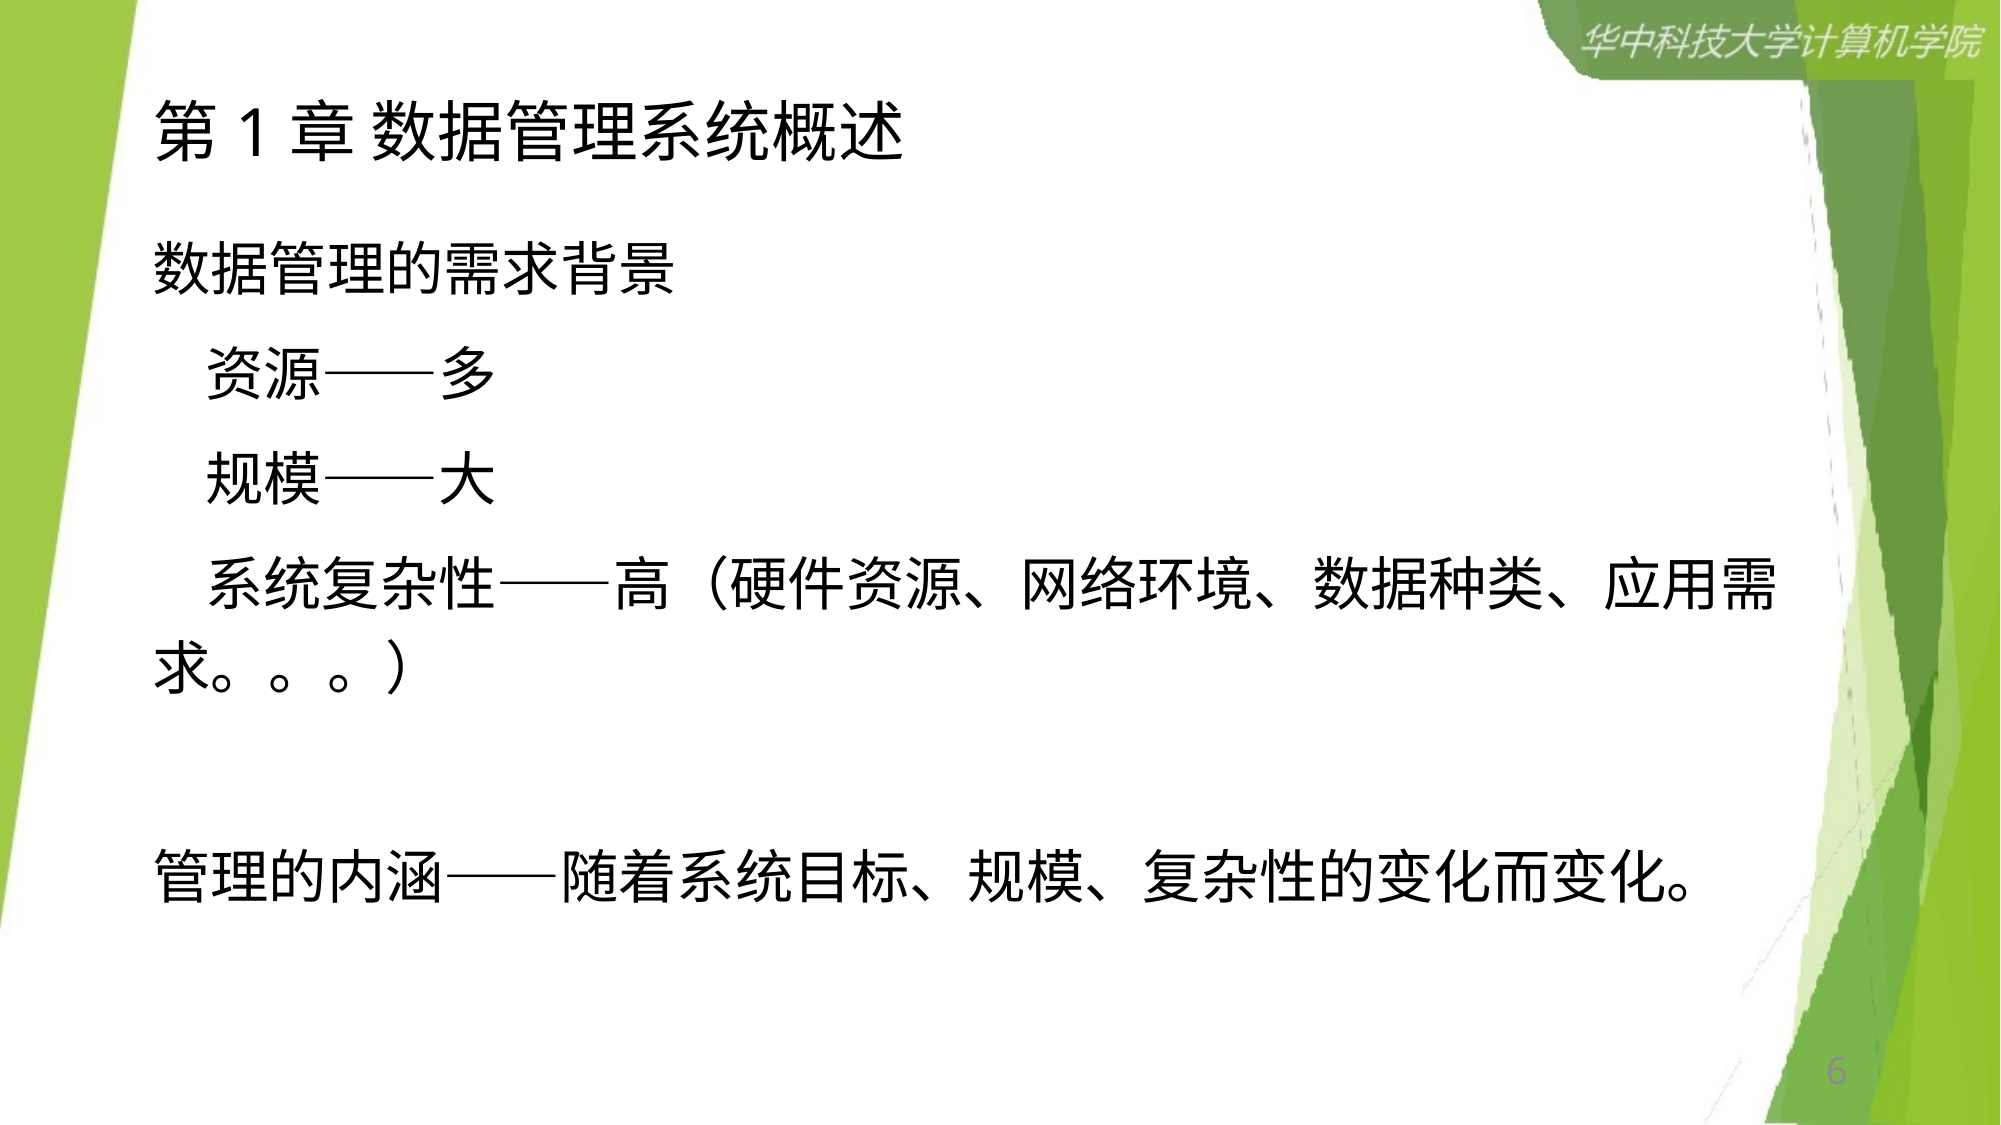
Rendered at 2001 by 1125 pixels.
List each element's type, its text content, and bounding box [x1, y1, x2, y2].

picture [0, 0, 2001, 1125]
title 第1章 数据管理系统概述 [137, 59, 1863, 210]
list 数据管理的需求背景 资源——多 规模——大 系统复杂性——高（硬件资源、网络环境、数据种类、应用需求。。。） 管理的内涵——随着系统目标、规模、复杂性的变化而变化。 [137, 210, 1863, 925]
slide_number 6 [1412, 1042, 1863, 1103]
